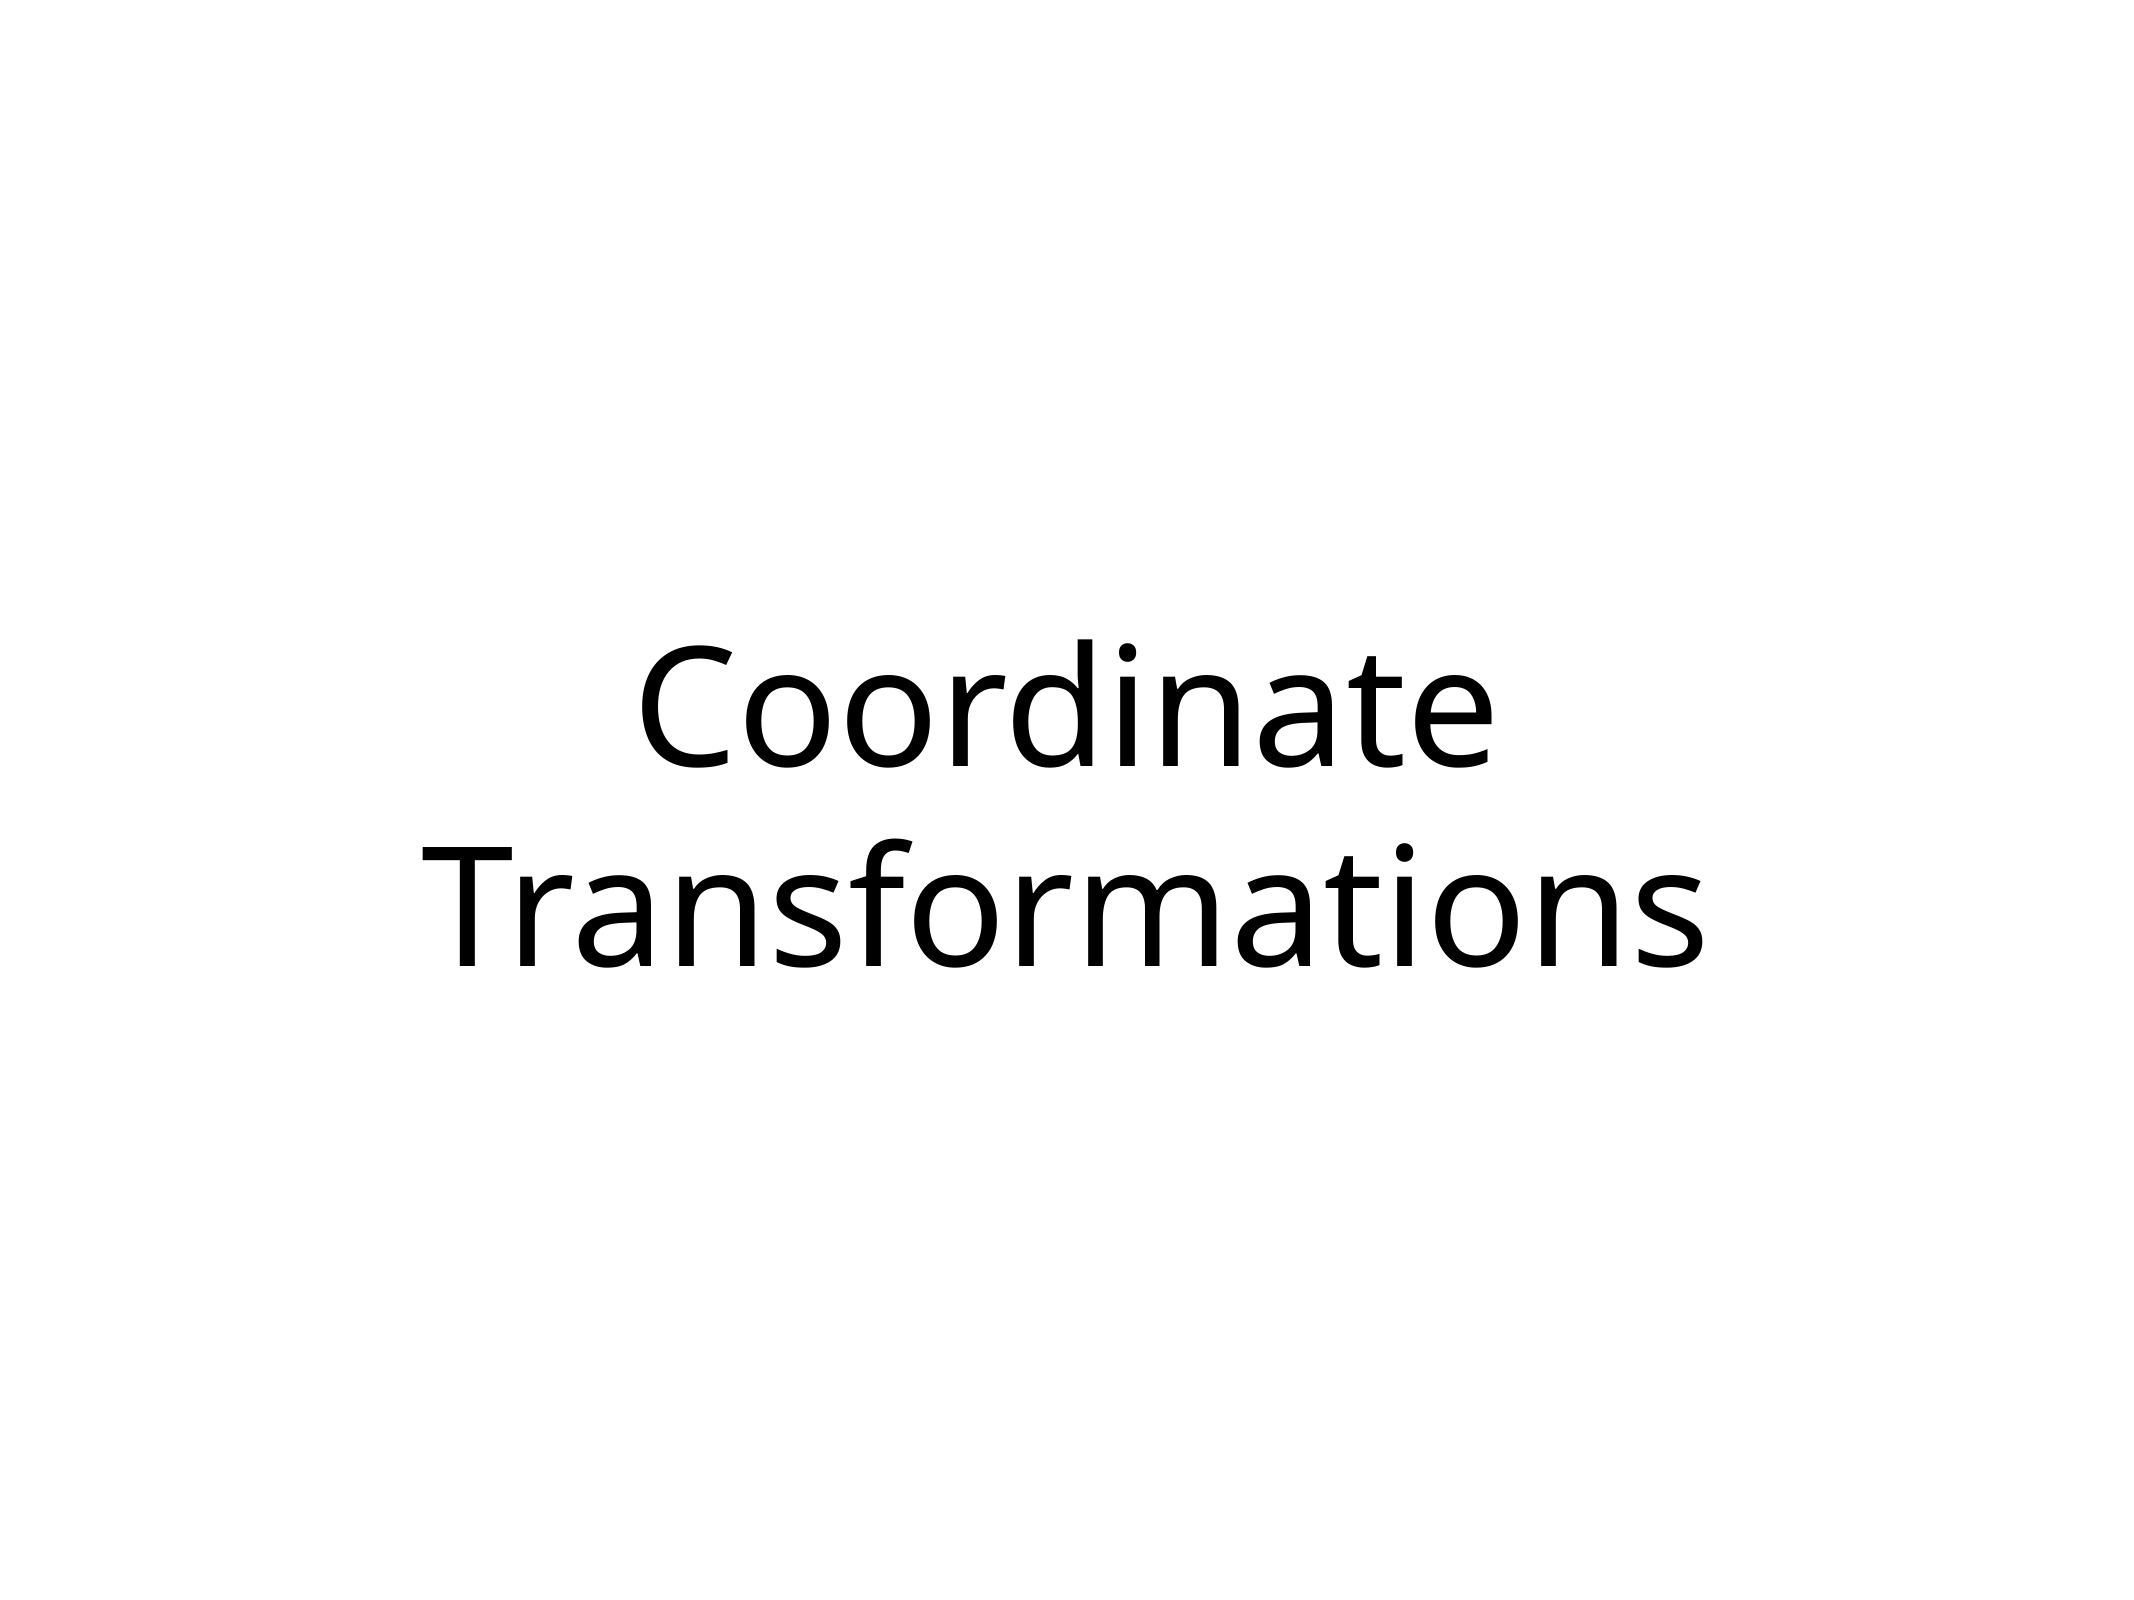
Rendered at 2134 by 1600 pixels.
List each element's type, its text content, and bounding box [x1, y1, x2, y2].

title Coordinate Transformations [207, 528, 1926, 1072]
